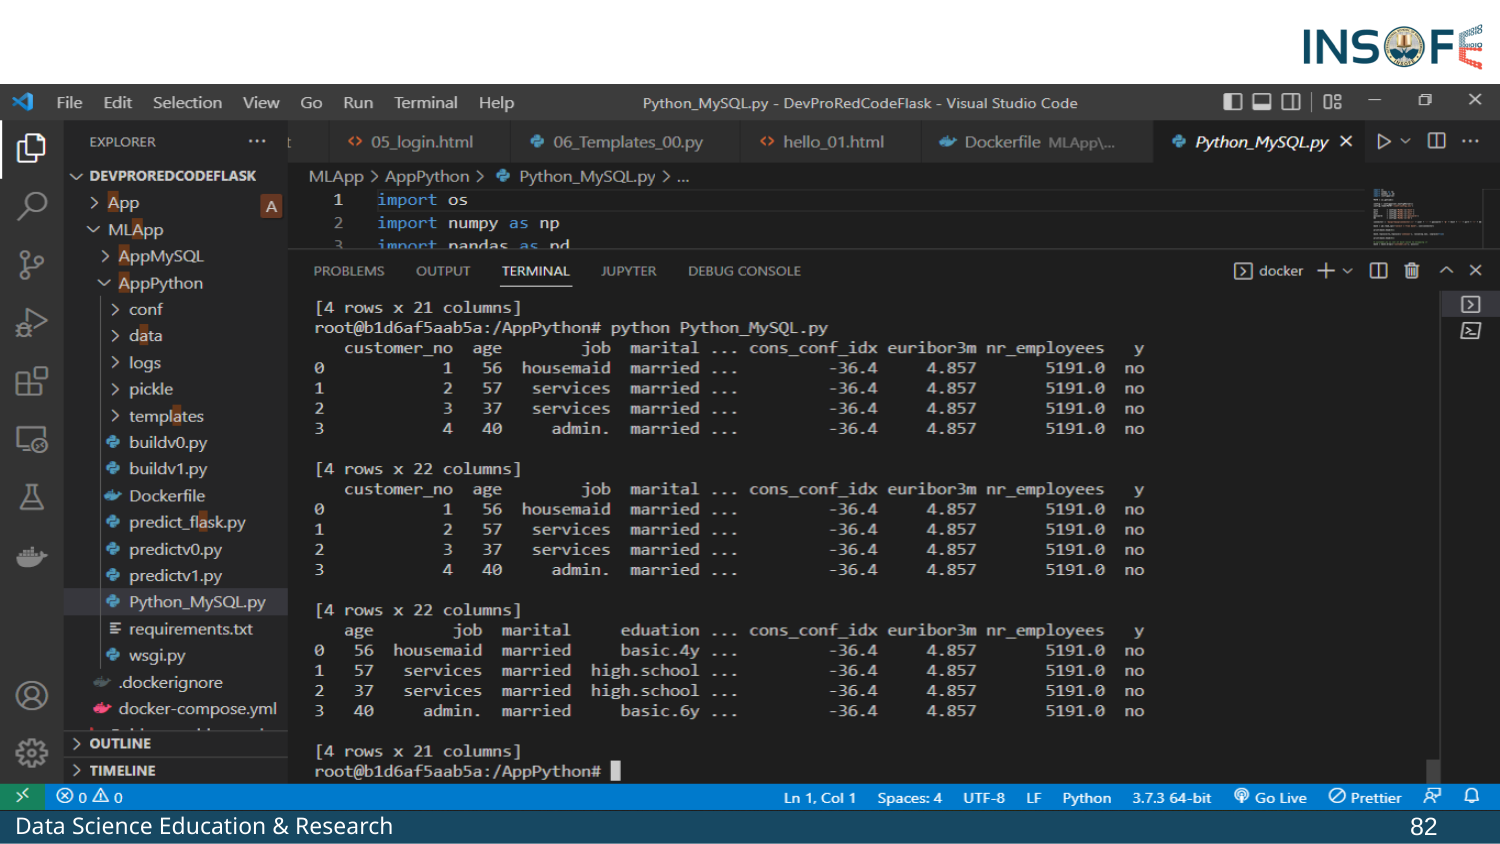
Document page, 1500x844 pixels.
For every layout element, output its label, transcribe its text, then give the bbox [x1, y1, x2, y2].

picture [1303, 23, 1483, 70]
slide_number 82 [1403, 819, 1444, 843]
footer Data Science Education & Research [12, 819, 404, 844]
picture [0, 84, 1500, 812]
